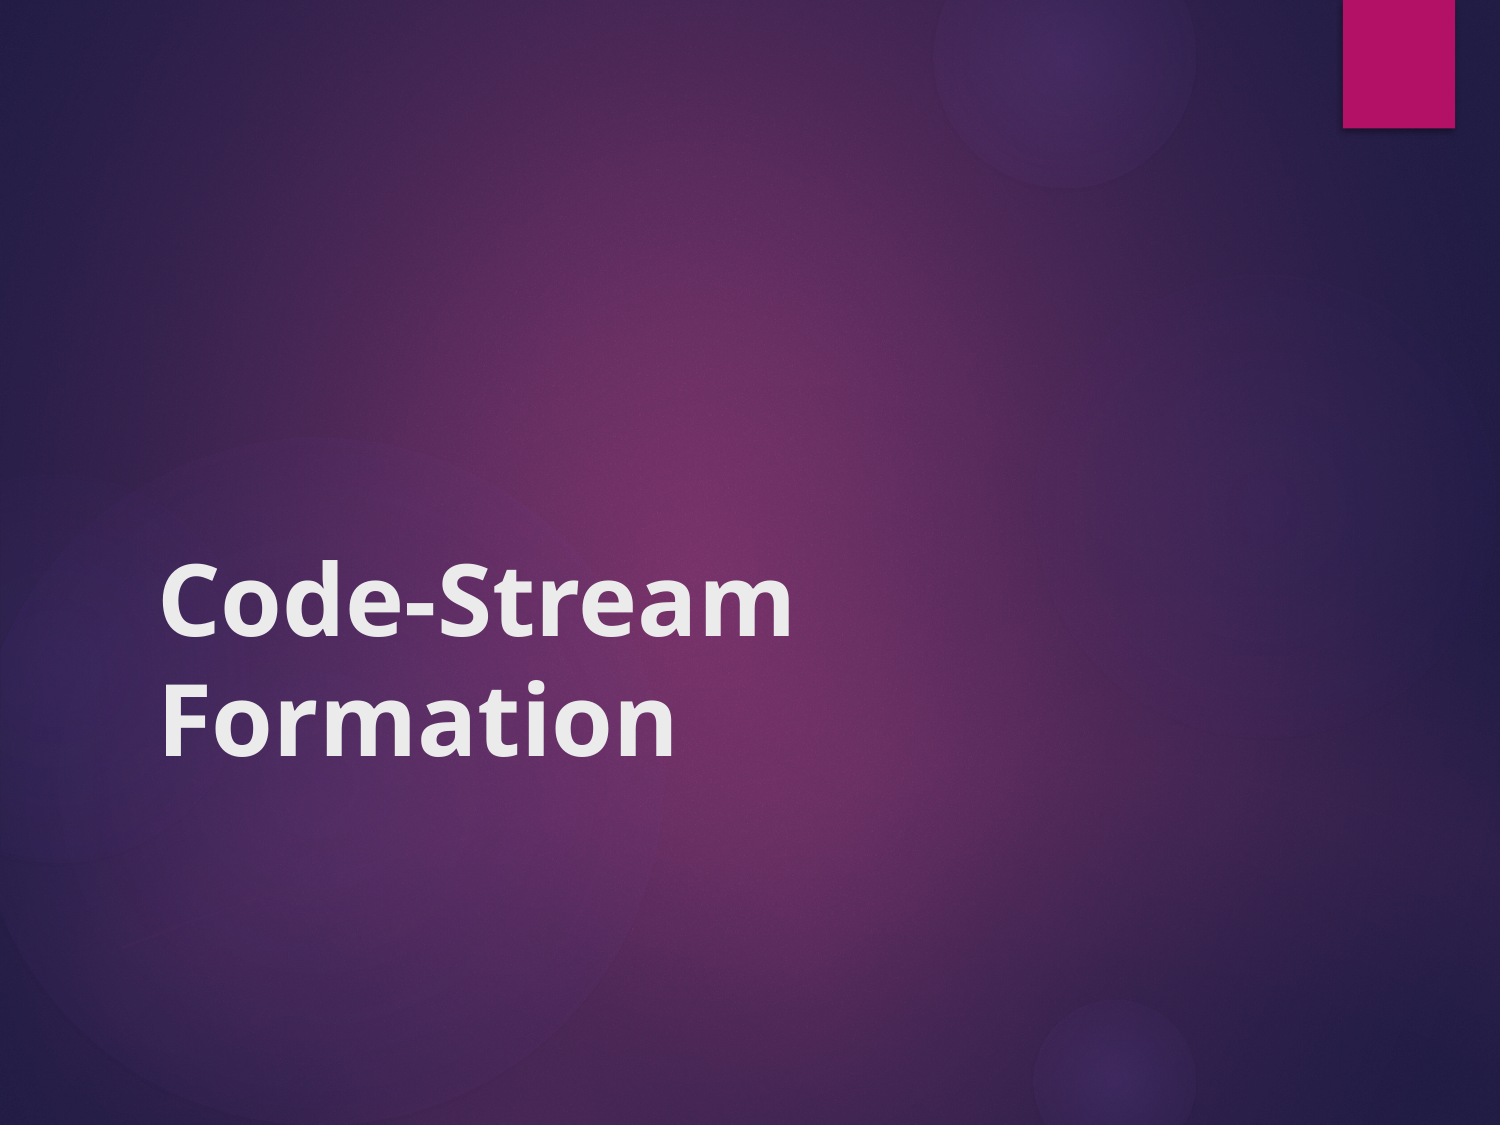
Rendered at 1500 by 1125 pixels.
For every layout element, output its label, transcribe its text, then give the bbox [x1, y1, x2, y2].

title Code-Stream Formation [142, 237, 1229, 784]
